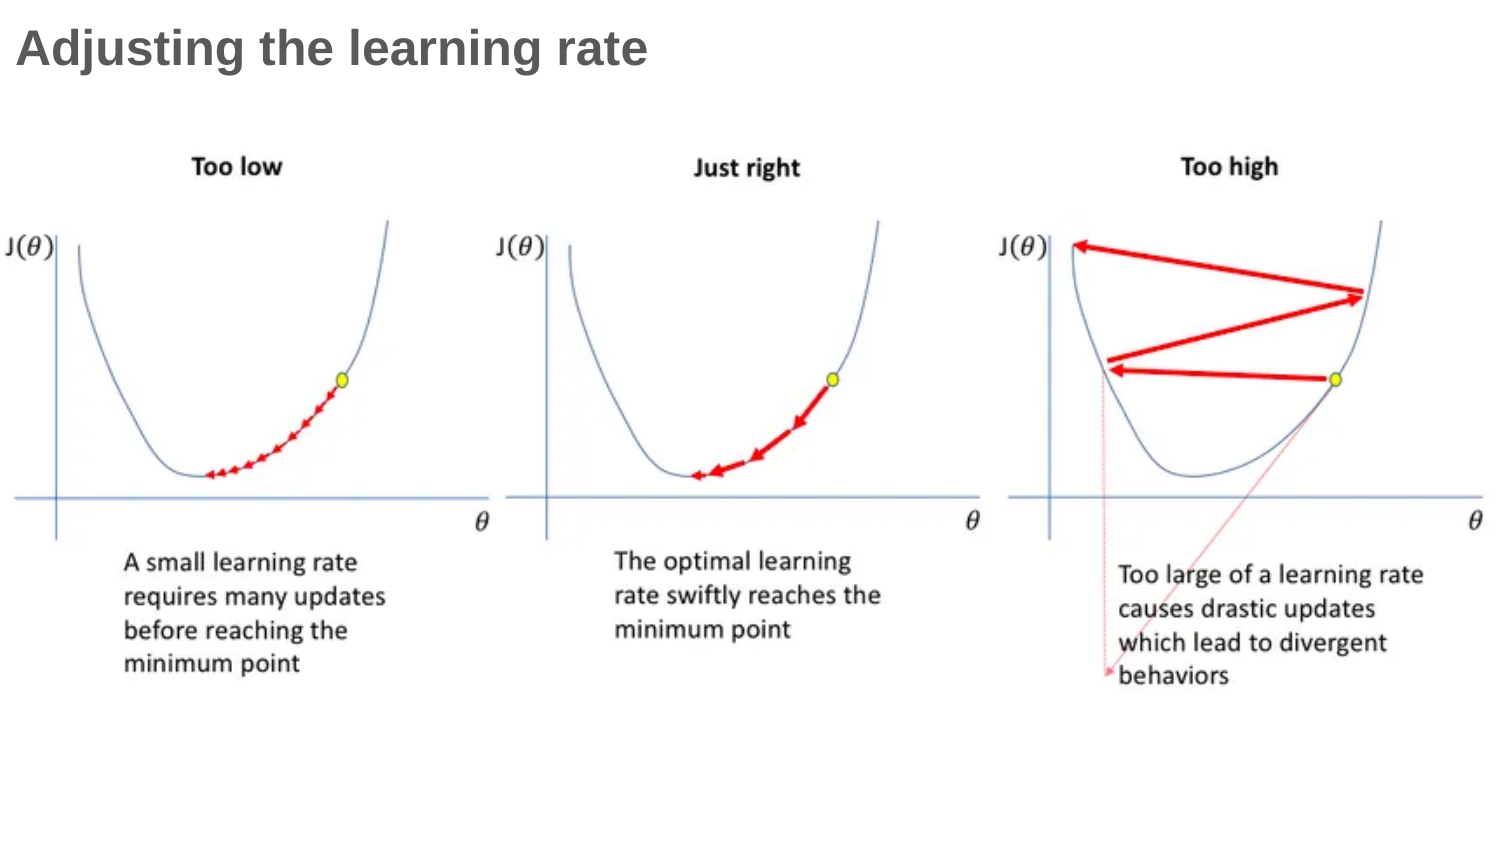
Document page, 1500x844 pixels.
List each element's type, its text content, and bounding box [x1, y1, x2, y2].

picture [0, 130, 1500, 714]
text_box Adjusting the learning rate [0, 0, 1500, 90]
